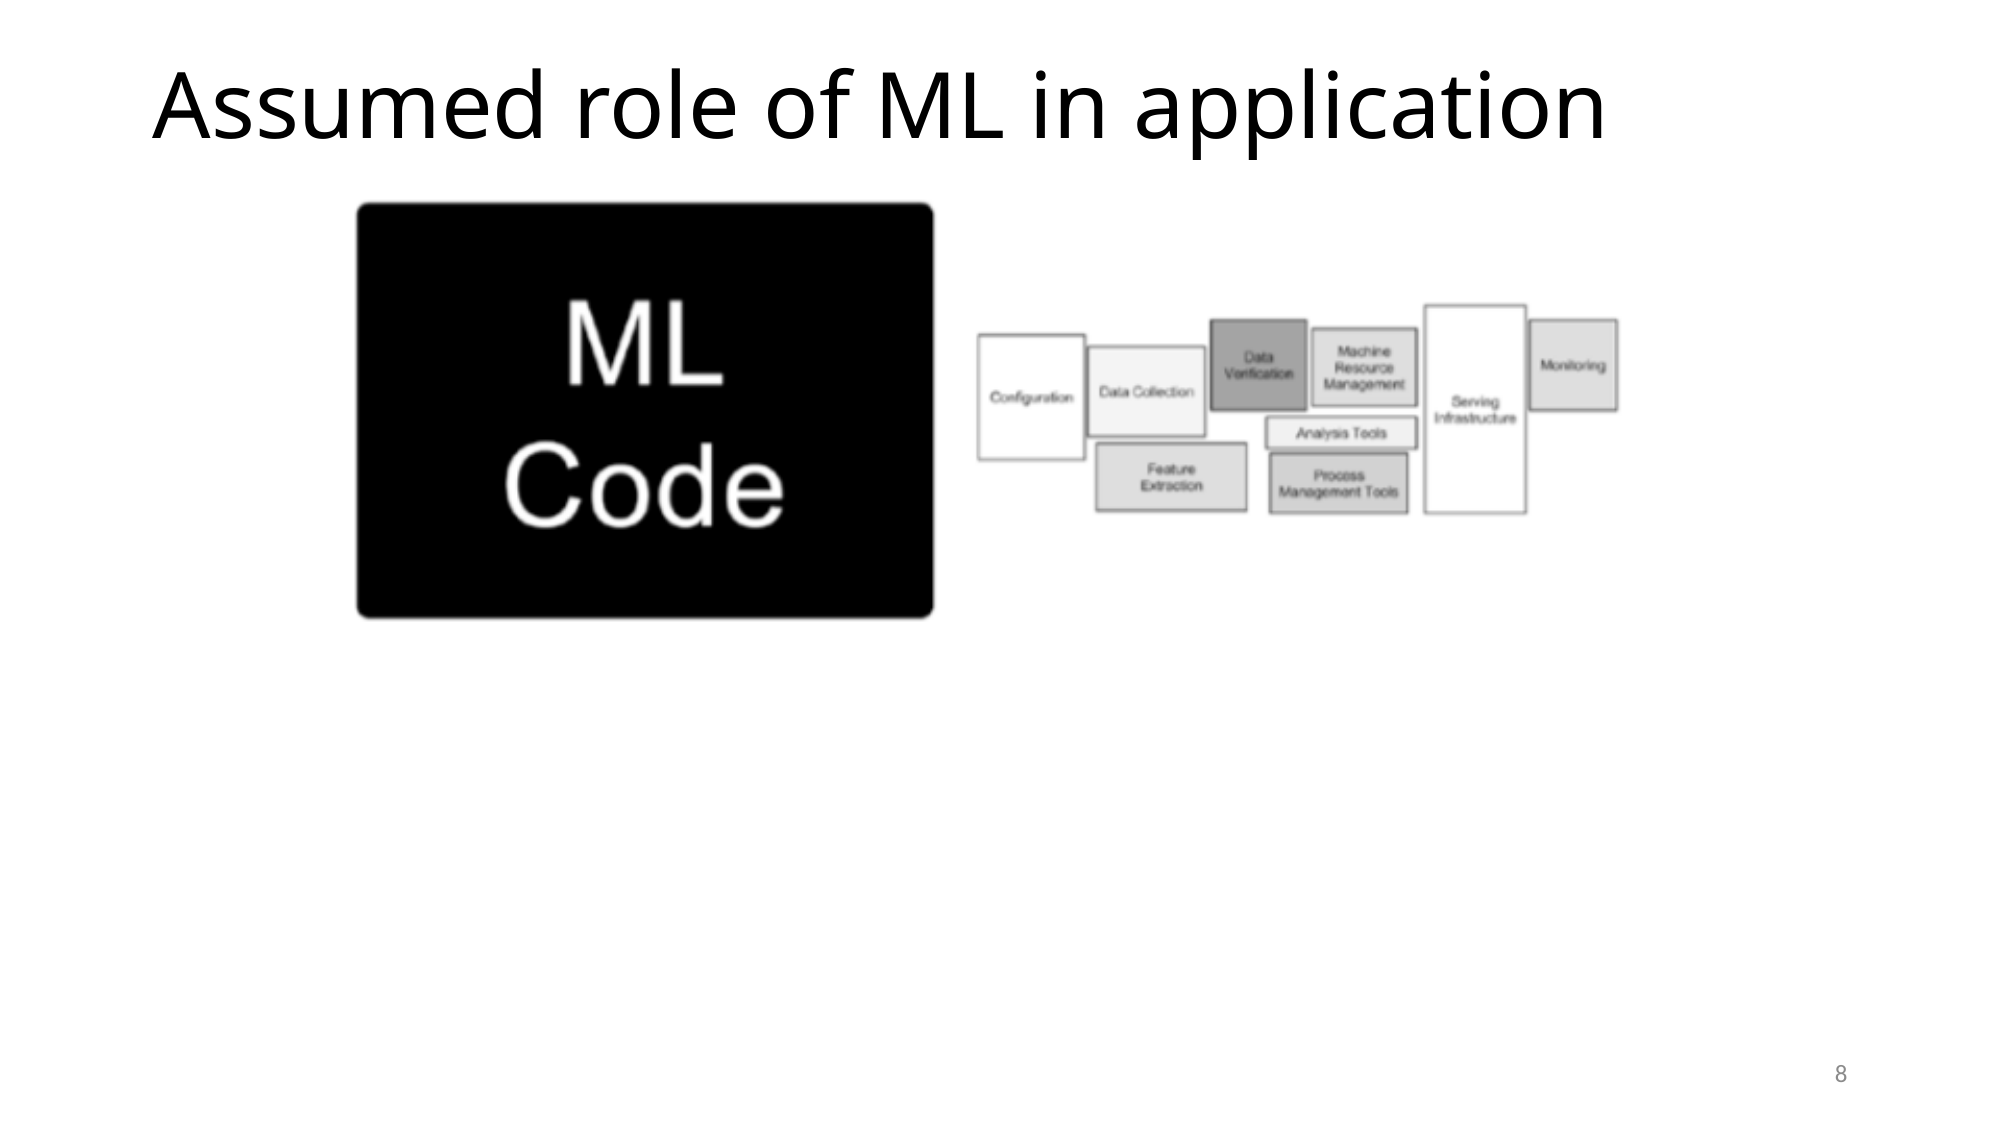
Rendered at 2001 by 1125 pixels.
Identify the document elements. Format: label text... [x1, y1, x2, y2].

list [345, 186, 1638, 630]
title Assumed role of ML in application [137, 0, 1863, 218]
slide_number 8 [1412, 1042, 1863, 1103]
